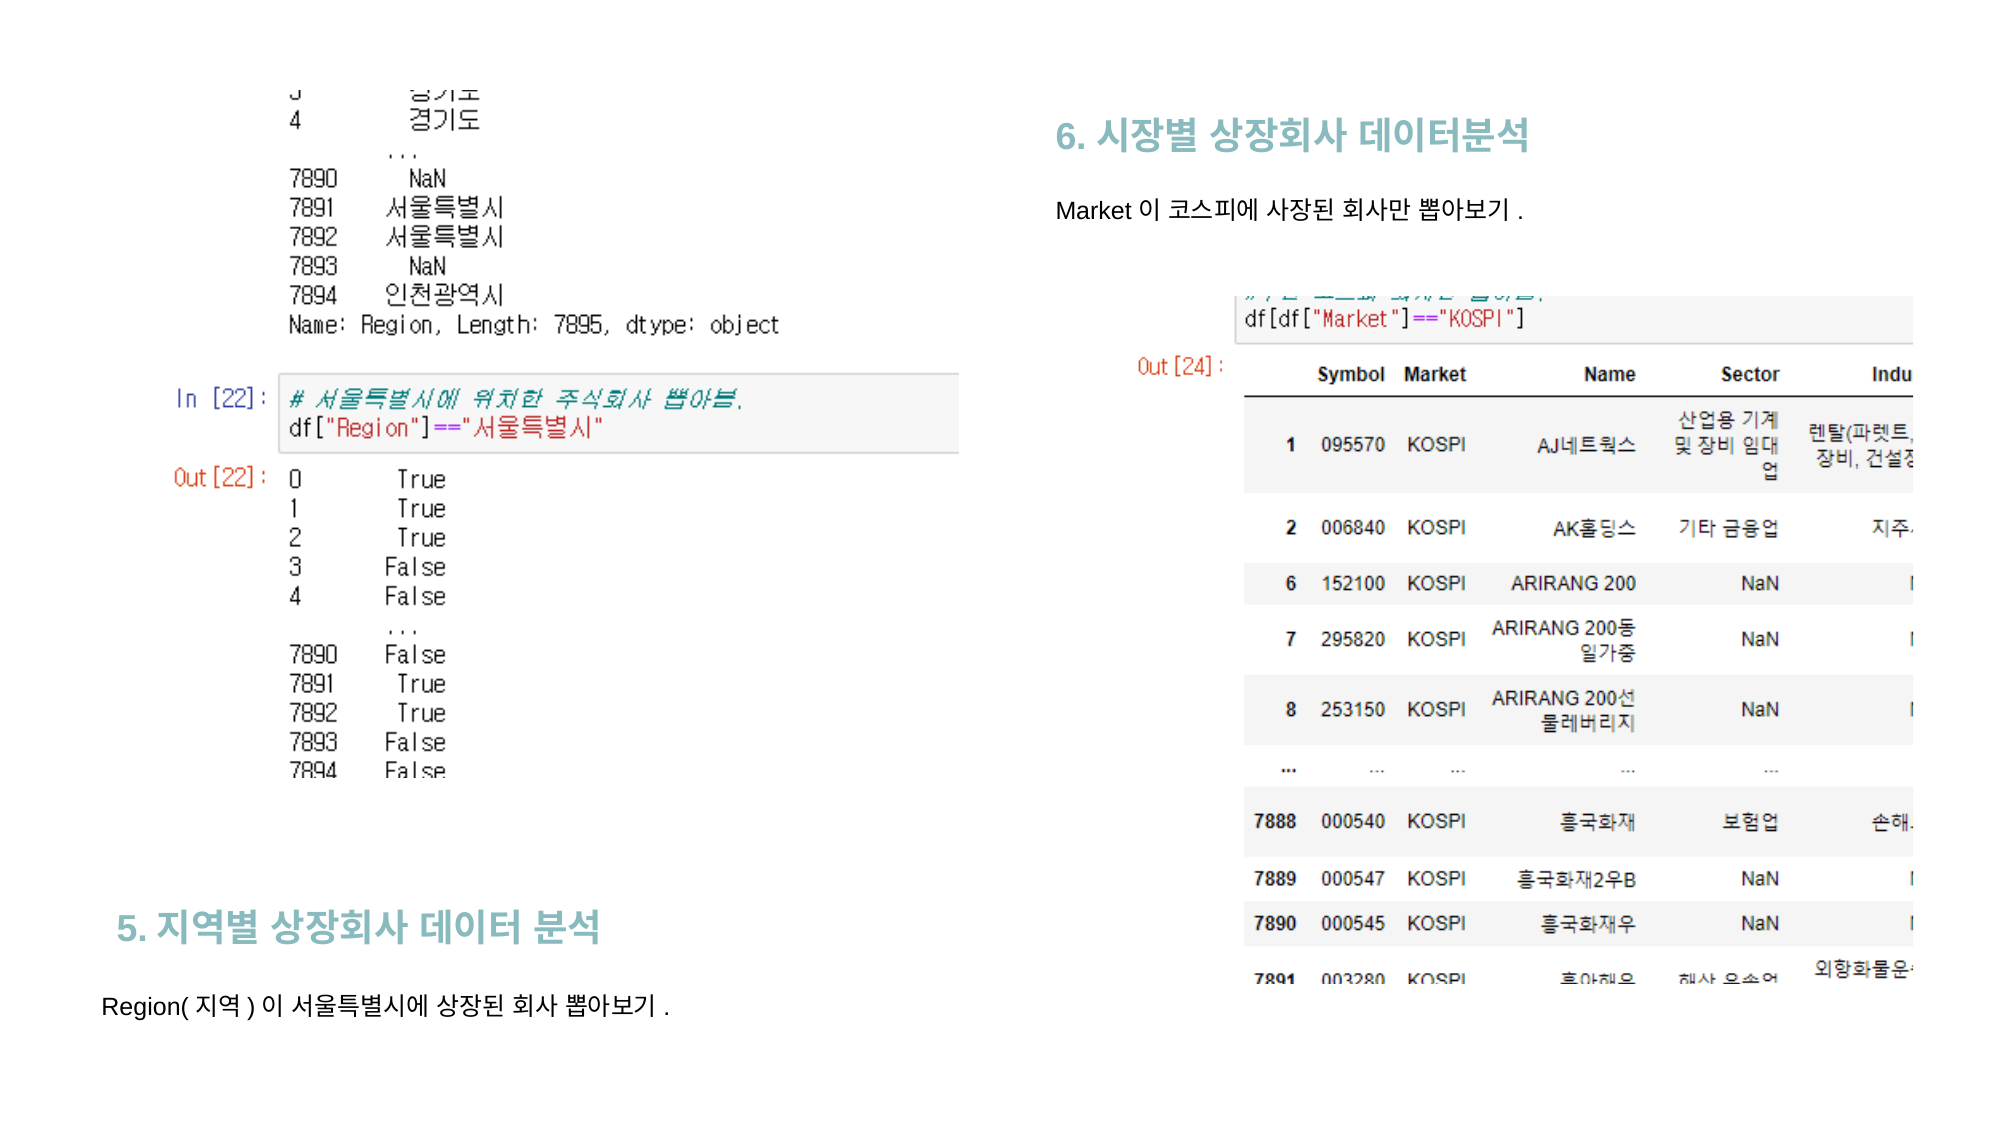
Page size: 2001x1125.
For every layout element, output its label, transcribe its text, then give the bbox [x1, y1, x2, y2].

text_box Market이 코스피에 사장된 회사만 뽑아보기. [1040, 186, 1914, 232]
text_box 5.지역별 상장회사 데이터 분석 [101, 896, 975, 957]
text_box 6.시장별 상장회사 데이터분석 [1040, 104, 1914, 165]
text_box Region(지역)이 서울특별시에 상장된 회사 뽑아보기. [86, 983, 959, 1029]
picture [1040, 296, 1914, 984]
picture [86, 90, 959, 778]
